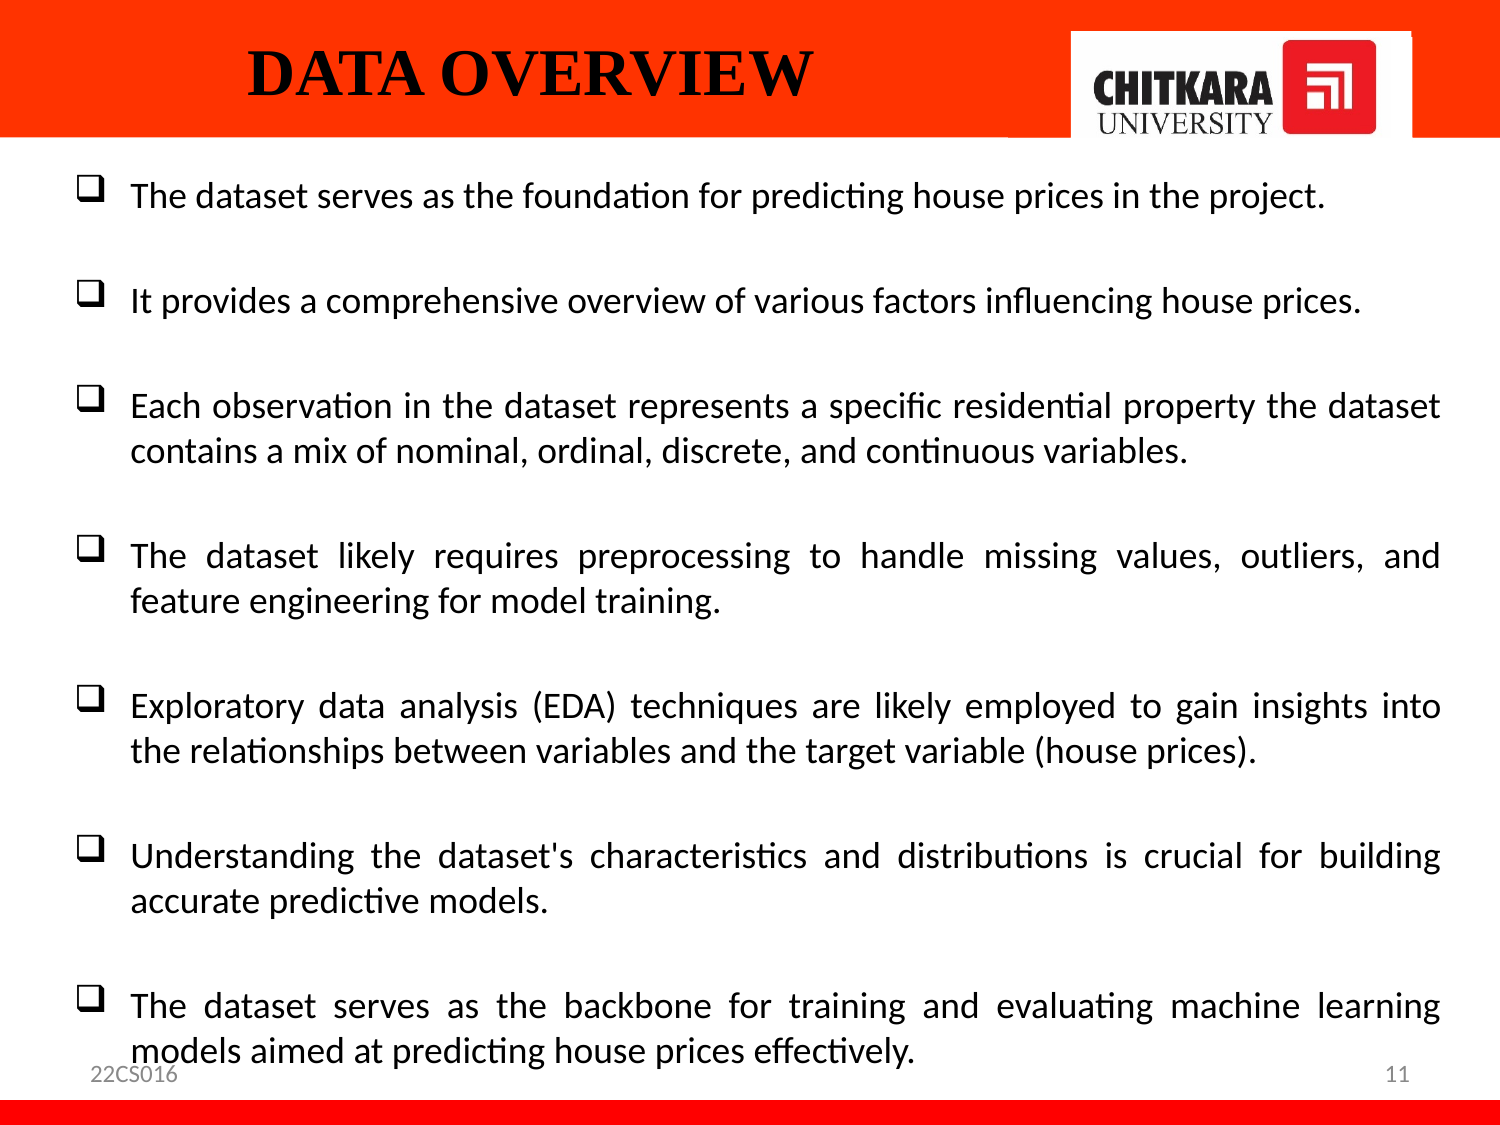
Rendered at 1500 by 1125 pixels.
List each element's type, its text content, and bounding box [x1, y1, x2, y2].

list The dataset serves as the foundation for predicting house prices in the project. It provides a comprehensive overview of various factors influencing house prices. Each observation in the dataset represents a specific residential property the dataset contains a mix of nominal, ordinal, discrete, and continuous variables. The dataset likely requires preprocessing to handle missing values, outliers, and feature engineering for model training. Exploratory data analysis (EDA) techniques are likely employed to gain insights into the relationships between variables and the target variable (house prices). Understanding the dataset's characteristics and distributions is crucial for building accurate predictive models. The dataset serves as the backbone for training and evaluating machine learning models aimed at predicting house prices effectively. [40, 163, 1458, 968]
slide_number 22CS016 [75, 1042, 425, 1103]
picture [1074, 37, 1391, 138]
title DATA OVERVIEW [0, 0, 1063, 138]
slide_number 11 [1074, 1042, 1425, 1103]
